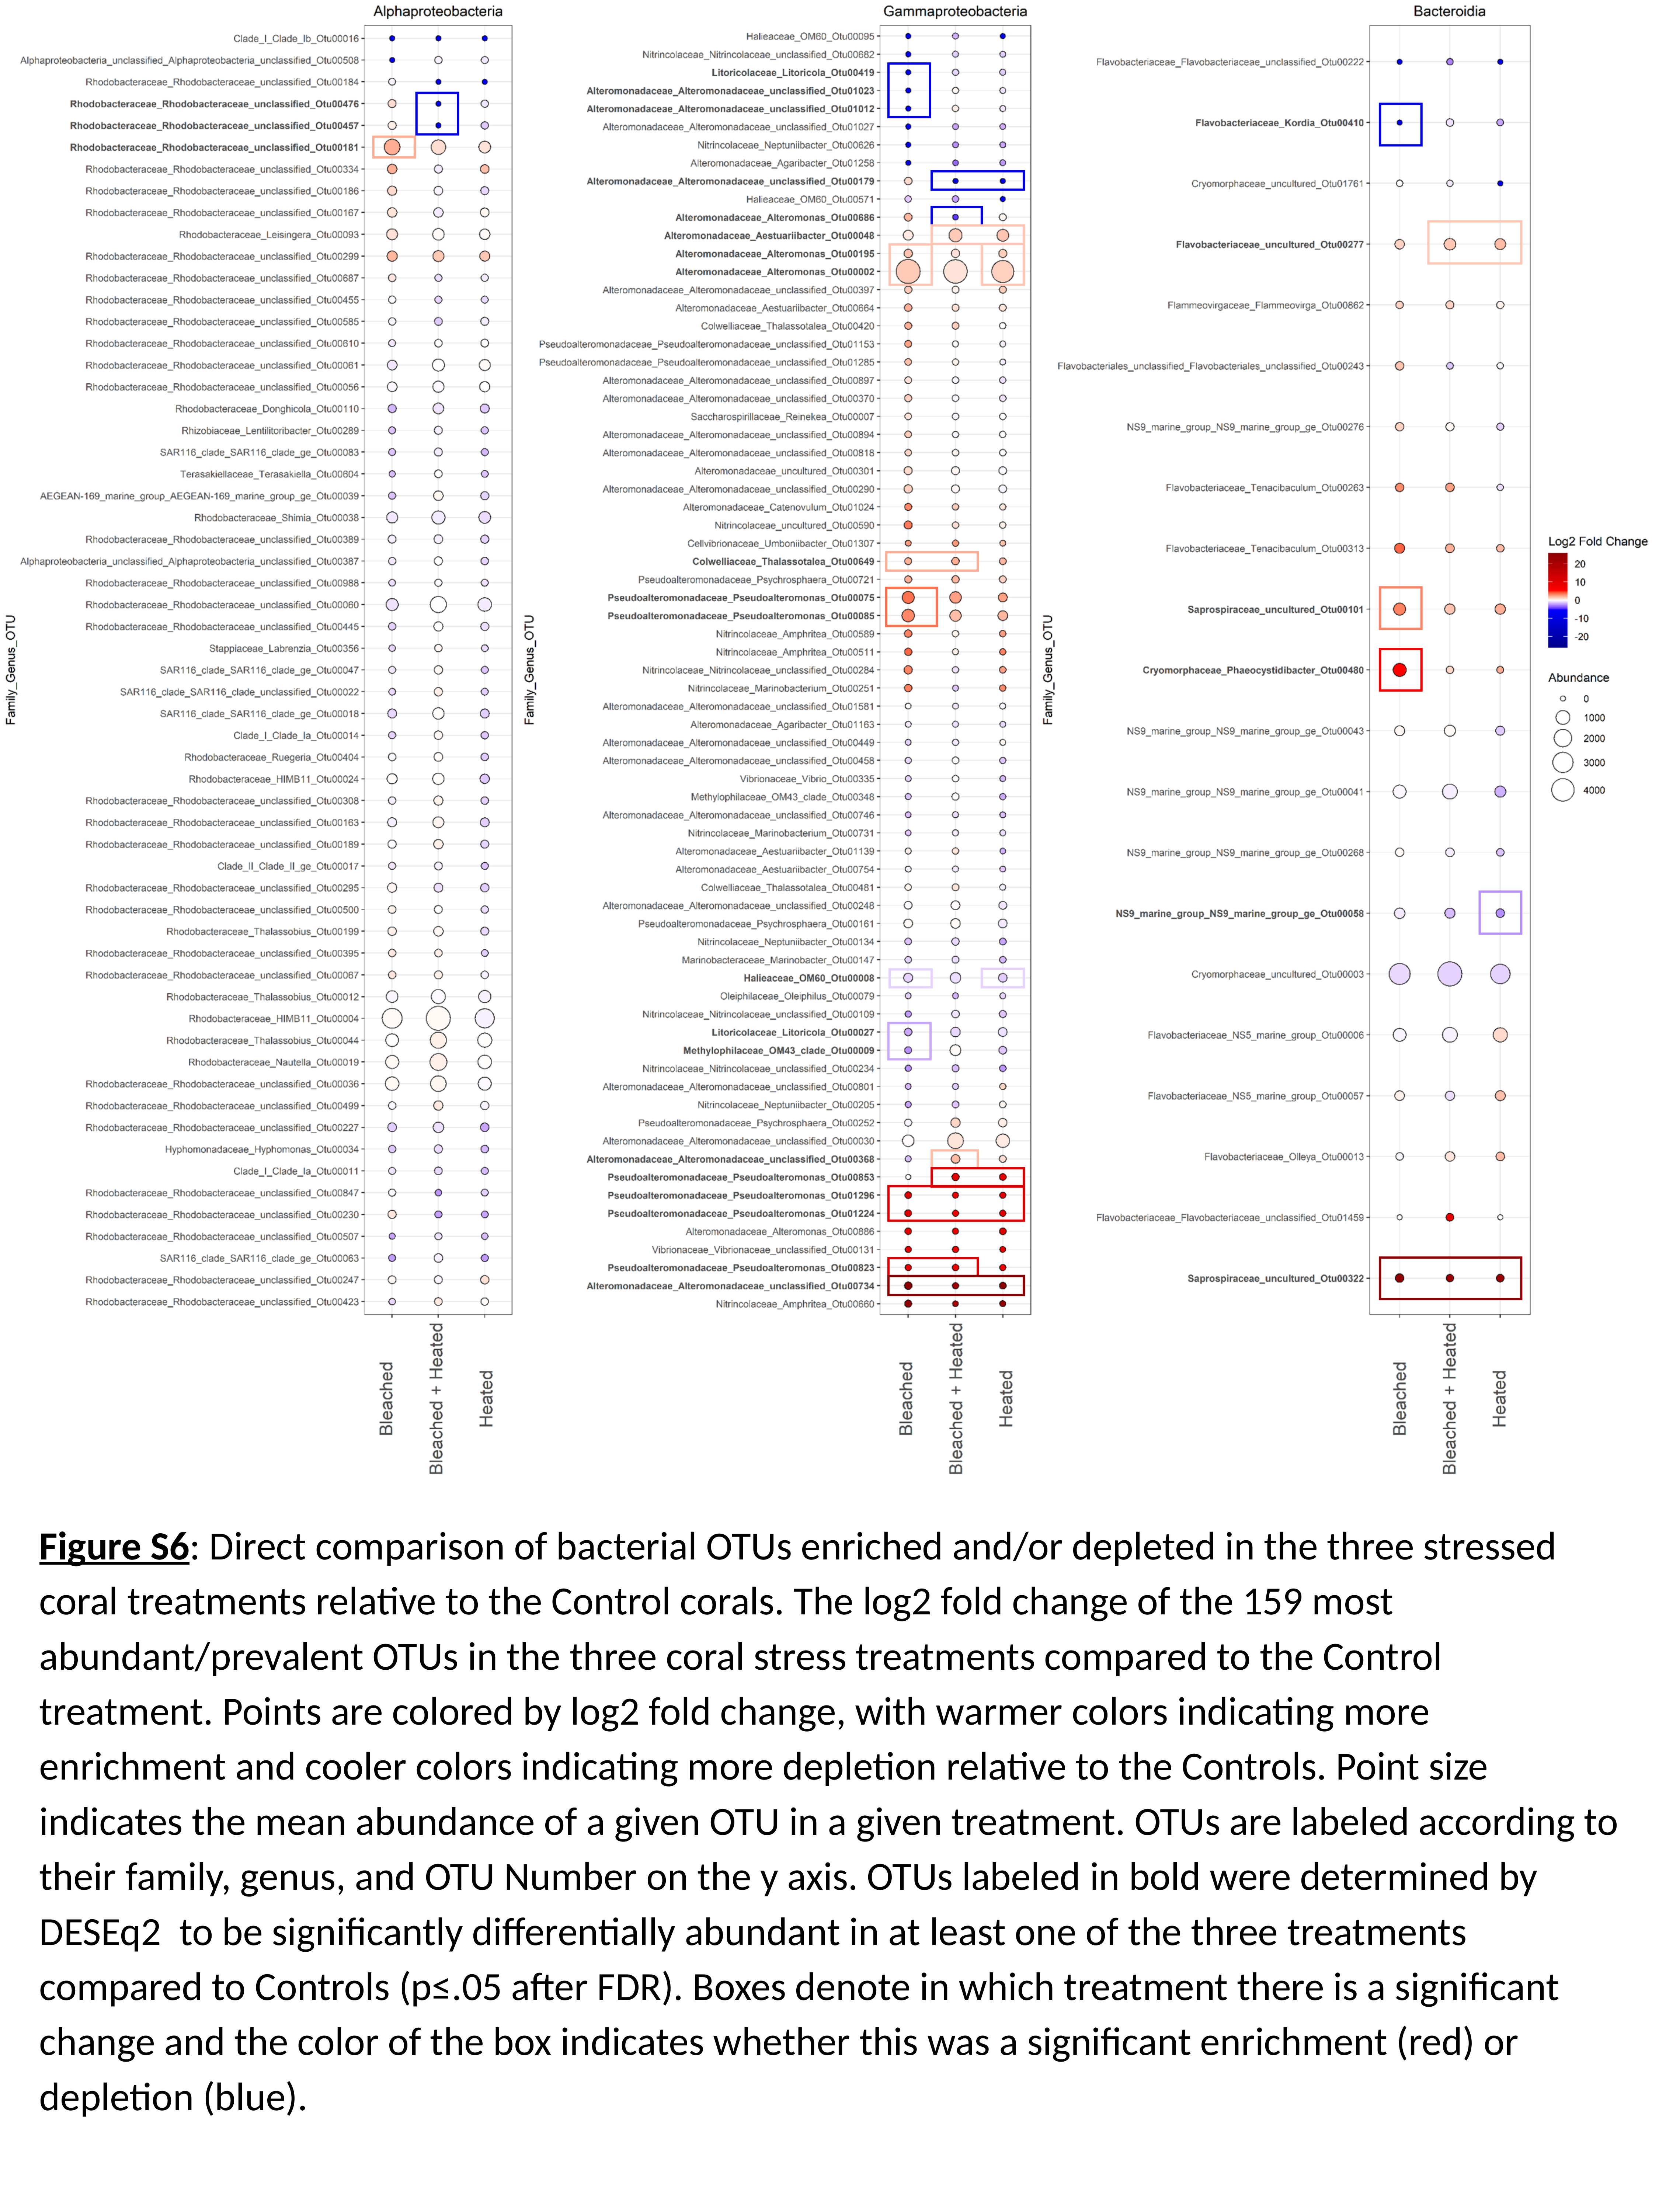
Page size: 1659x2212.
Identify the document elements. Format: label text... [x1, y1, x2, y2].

text_box Figure S6: Direct comparison of bacterial OTUs enriched and/or depleted in the three stressed coral treatments relative to the Control corals. The log2 fold change of the 159 most abundant/prevalent OTUs in the three coral stress treatments compared to the Control treatment. Points are colored by log2 fold change, with warmer colors indicating more enrichment and cooler colors indicating more depletion relative to the Controls. Point size indicates the mean abundance of a given OTU in a given treatment. OTUs are labeled according to their family, genus, and OTU Number on the y axis. OTUs labeled in bold were determined by DESEq2 to be significantly differentially abundant in at least one of the three treatments compared to Controls (p≤.05 after FDR). Boxes denote in which treatment there is a significant change and the color of the box indicates whether this was a significant enrichment (red) or depletion (blue). [0, 1482, 1659, 2158]
picture [0, 0, 1659, 1482]
